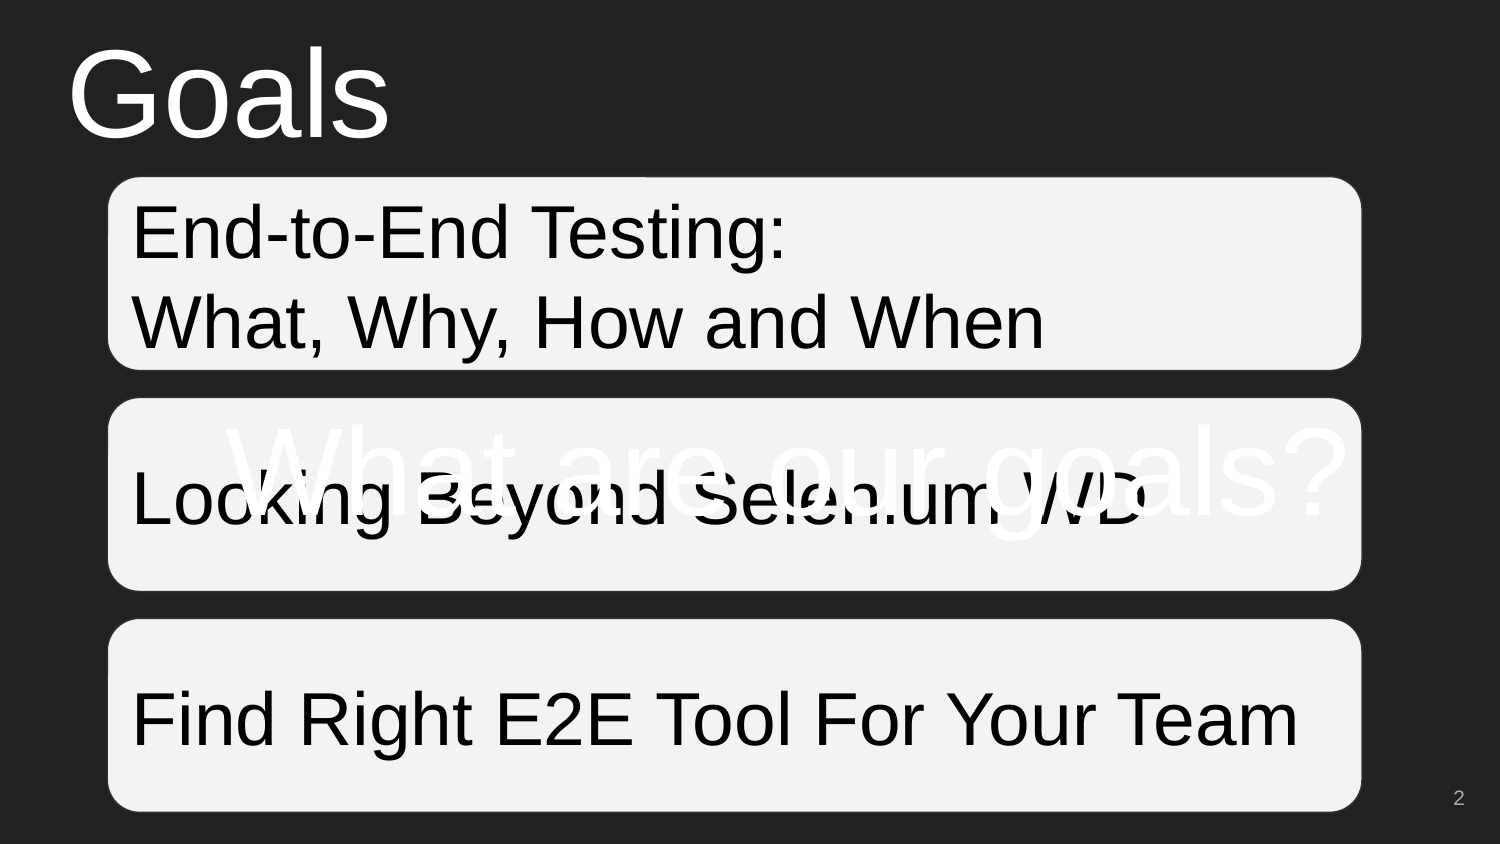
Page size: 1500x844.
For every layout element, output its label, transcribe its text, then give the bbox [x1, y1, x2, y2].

title Goals [51, 0, 748, 92]
slide_number ‹#› [1389, 764, 1480, 830]
text_box Find Right E2E Tool For Your Team [107, 618, 1363, 813]
text_box Looking Beyond Selenium WD [107, 397, 1363, 592]
text_box End-to-End Testing: What, Why, How and When [107, 176, 1363, 371]
title What are our goals? [210, 374, 1415, 469]
